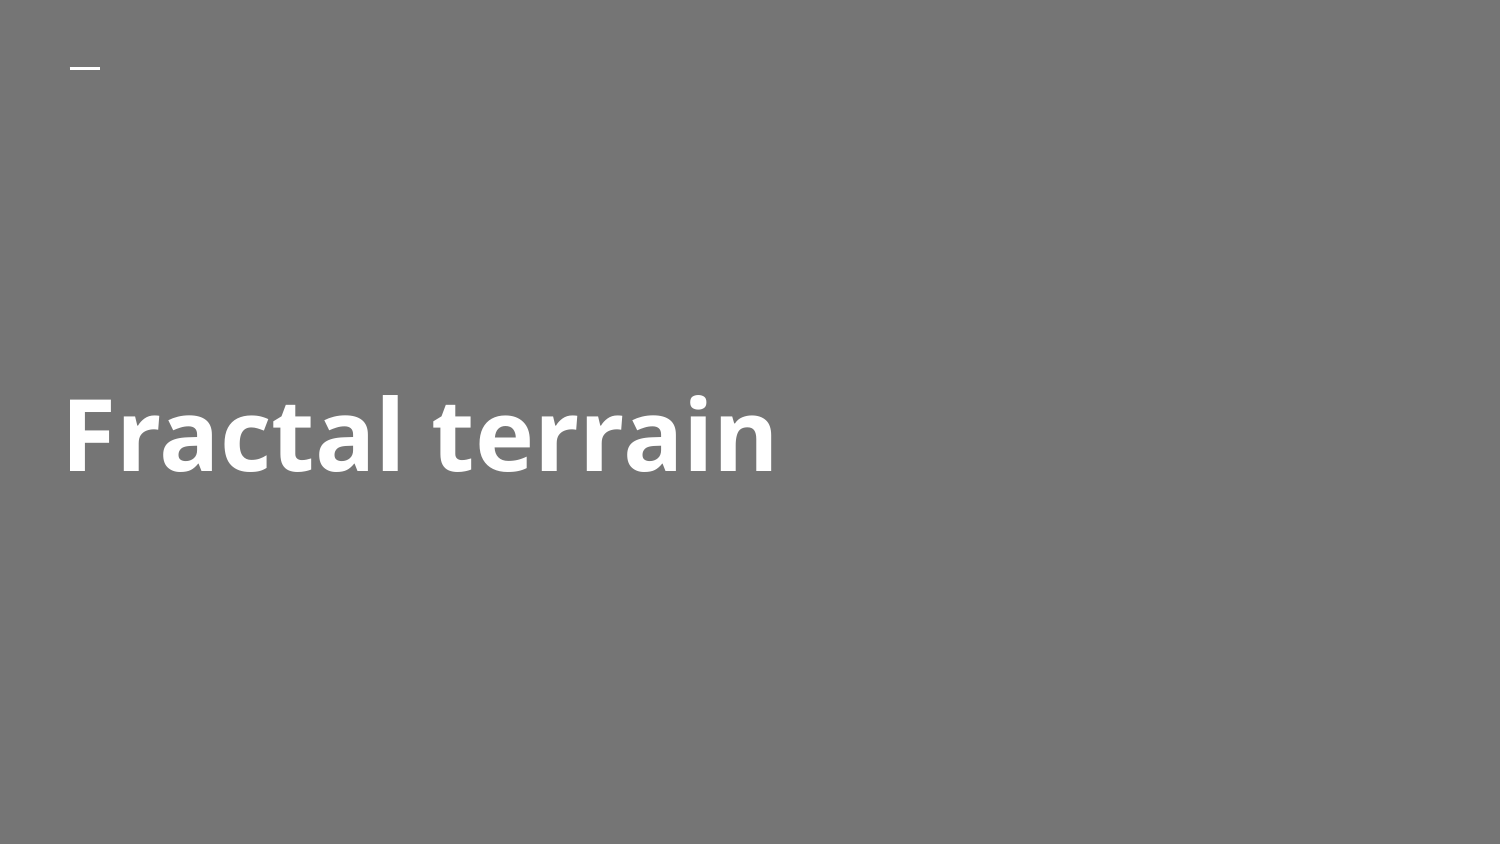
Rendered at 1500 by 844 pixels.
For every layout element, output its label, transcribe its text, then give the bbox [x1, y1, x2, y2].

title Fractal terrain [46, 116, 1071, 746]
